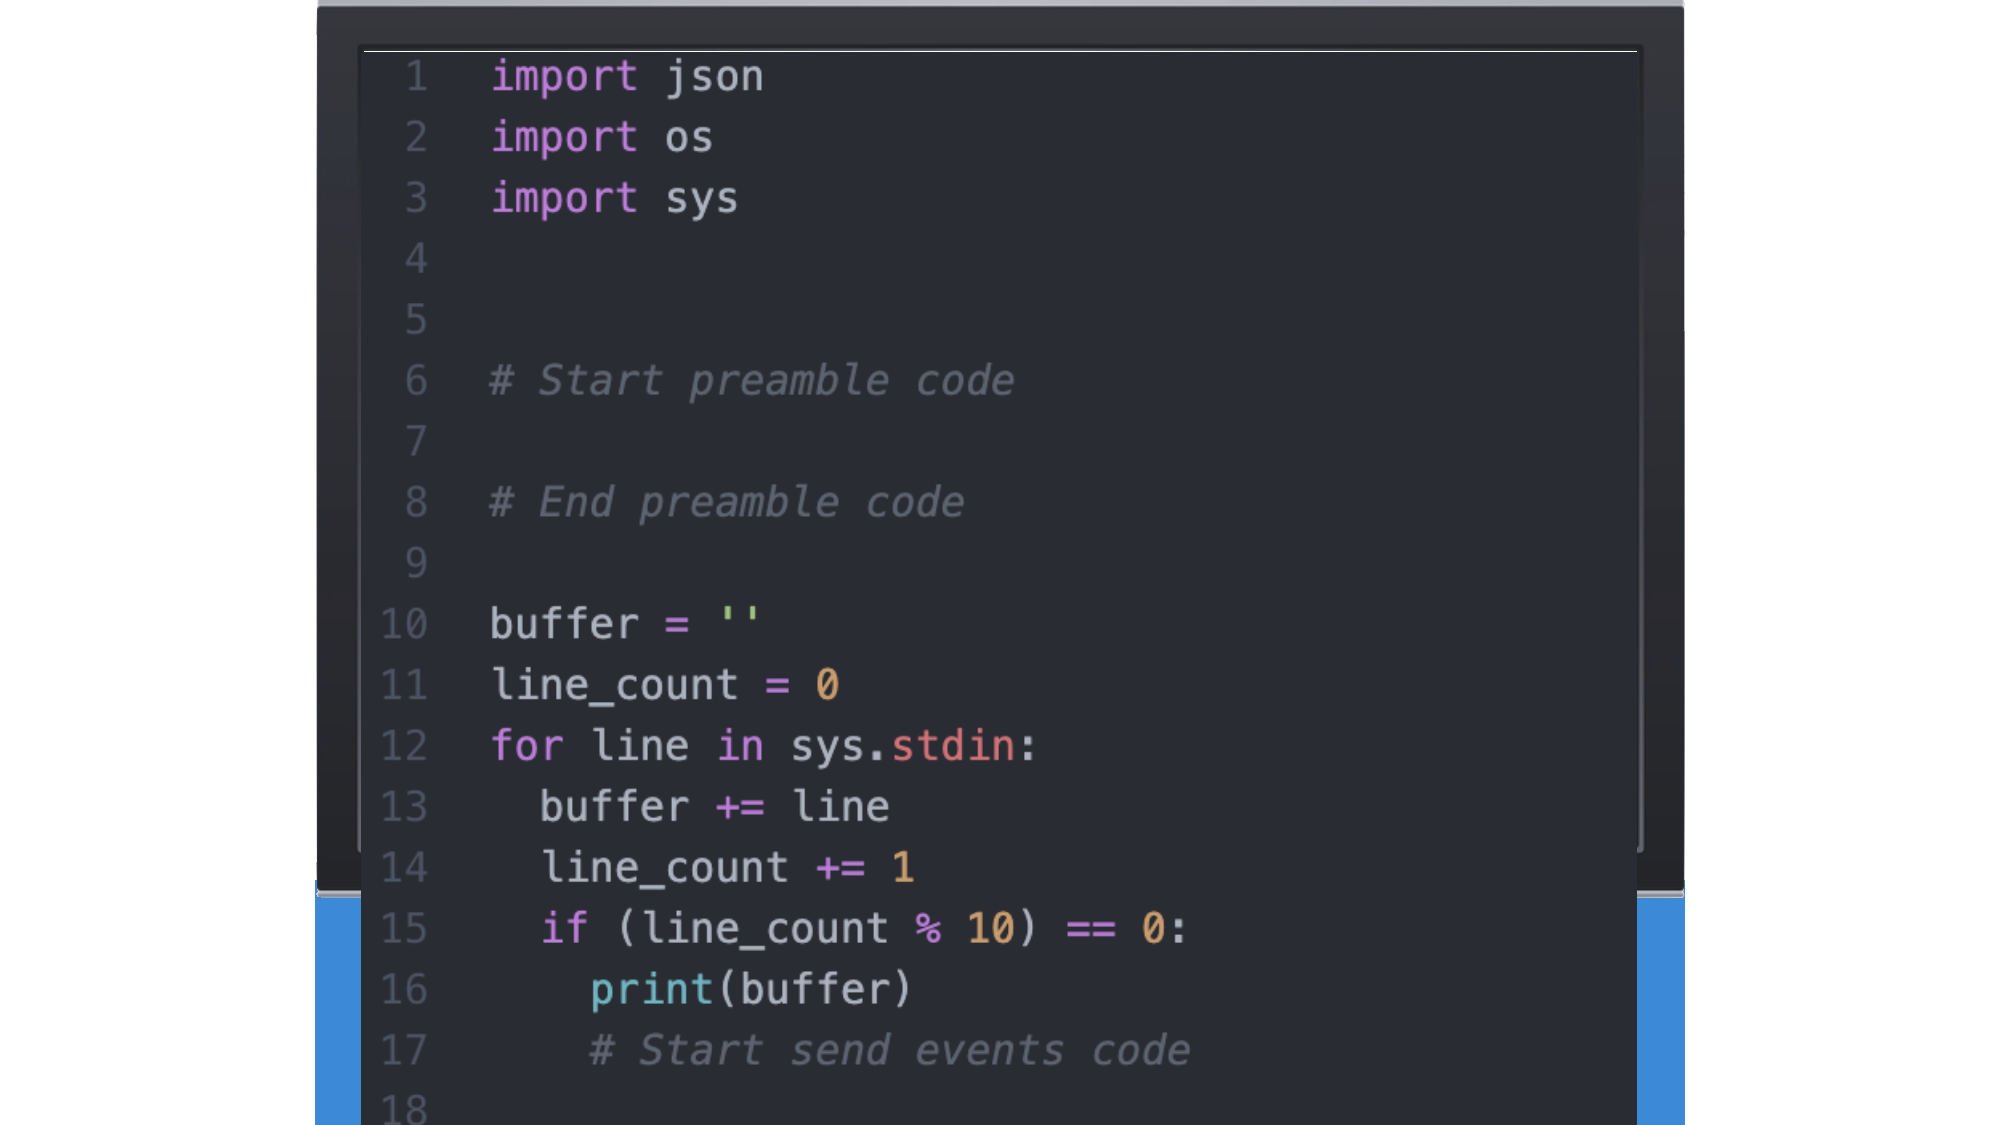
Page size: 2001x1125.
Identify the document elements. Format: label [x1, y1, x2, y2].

picture [314, 0, 1685, 1125]
